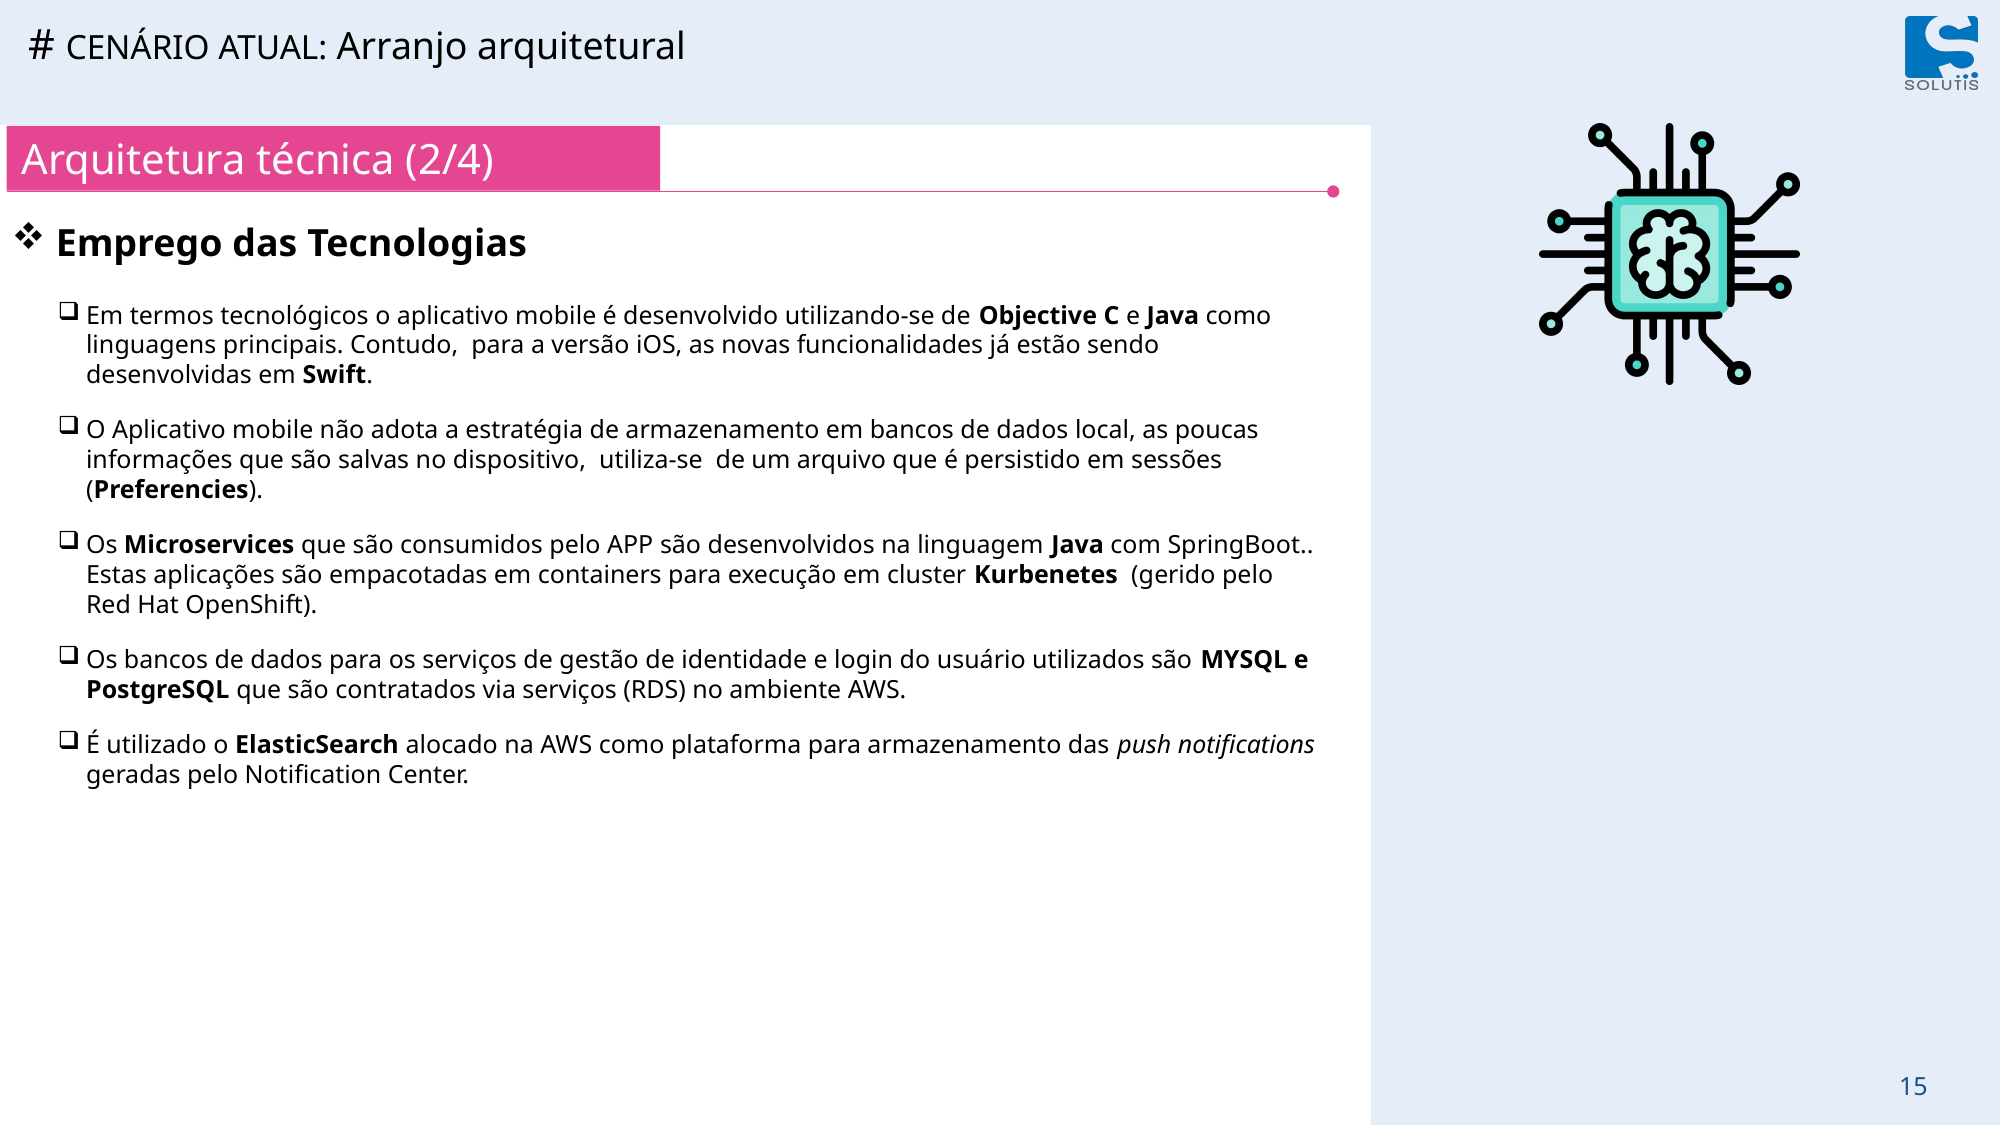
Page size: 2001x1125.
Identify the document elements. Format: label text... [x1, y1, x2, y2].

text_box # CENÁRIO ATUAL: Arranjo arquitetural [13, 10, 1902, 76]
text_box Em termos tecnológicos o aplicativo mobile é desenvolvido utilizando-se de Objective C e Java como linguagens principais. Contudo, para a versão iOS, as novas funcionalidades já estão sendo desenvolvidas em Swift. O Aplicativo mobile não adota a estratégia de armazenamento em bancos de dados local, as poucas informações que são salvas no dispositivo, utiliza-se de um arquivo que é persistido em sessões (Preferencies). Os Microservices que são consumidos pelo APP são desenvolvidos na linguagem Java com SpringBoot.. Estas aplicações são empacotadas em containers para execução em cluster Kurbenetes (gerido pelo Red Hat OpenShift). Os bancos de dados para os serviços de gestão de identidade e login do usuário utilizados são MYSQL e PostgreSQL que são contratados via serviços (RDS) no ambiente AWS. É utilizado o ElasticSearch alocado na AWS como plataforma para armazenamento das push notifications geradas pelo Notification Center. [43, 291, 1334, 796]
picture [1538, 123, 1801, 385]
picture [1905, 16, 1978, 90]
text_box Arquitetura técnica (2/4) [6, 125, 661, 191]
text_box Emprego das Tecnologias [0, 211, 1000, 271]
